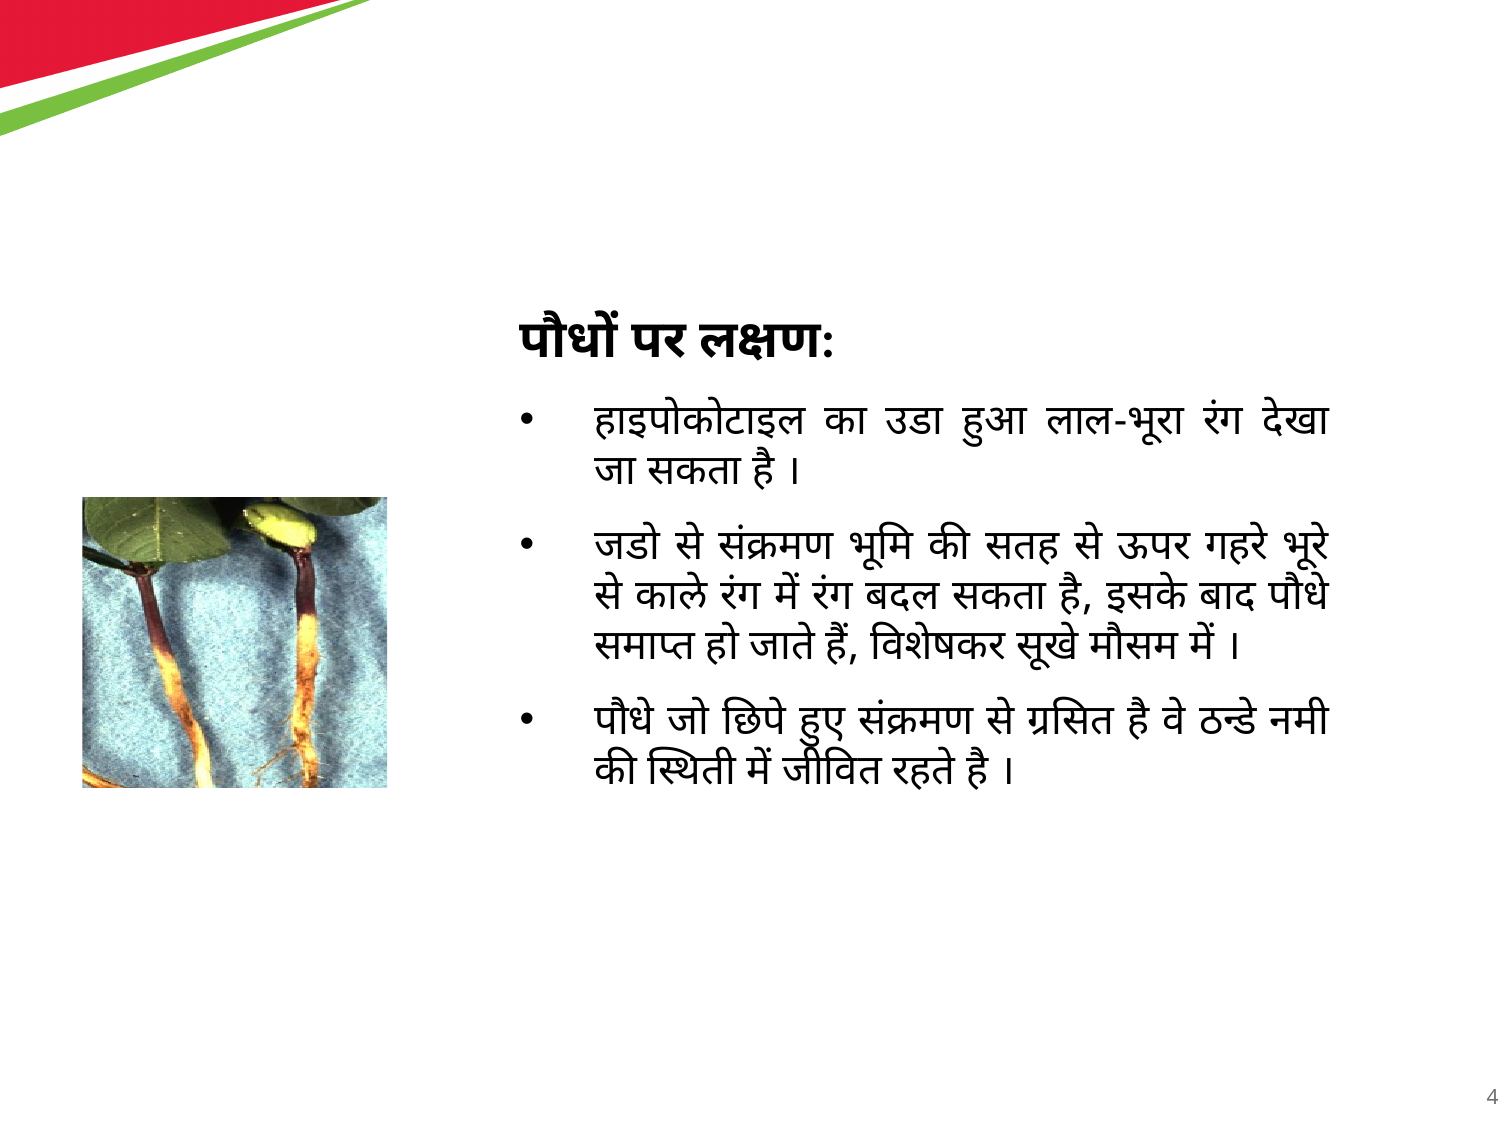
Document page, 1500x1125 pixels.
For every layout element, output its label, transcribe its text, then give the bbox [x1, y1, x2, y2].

picture [82, 494, 388, 788]
picture [0, 0, 373, 136]
text_box पौधों पर लक्षण: हाइपोकोटाइल का उडा हुआ लाल-भूरा रंग देखा जा सकता है । जडो से संक्रमण भूमि की सतह से ऊपर गहरे भूरे से काले रंग में रंग बदल सकता है, इसके बाद पौधे समाप्त हो जाते हैं, विशेषकर सूखे मौसम में । पौधे जो छिपे हुए संक्रमण से ग्रसित है वे ठन्डे नमी की स्थिती में जीवित रहते है । [504, 297, 1344, 801]
